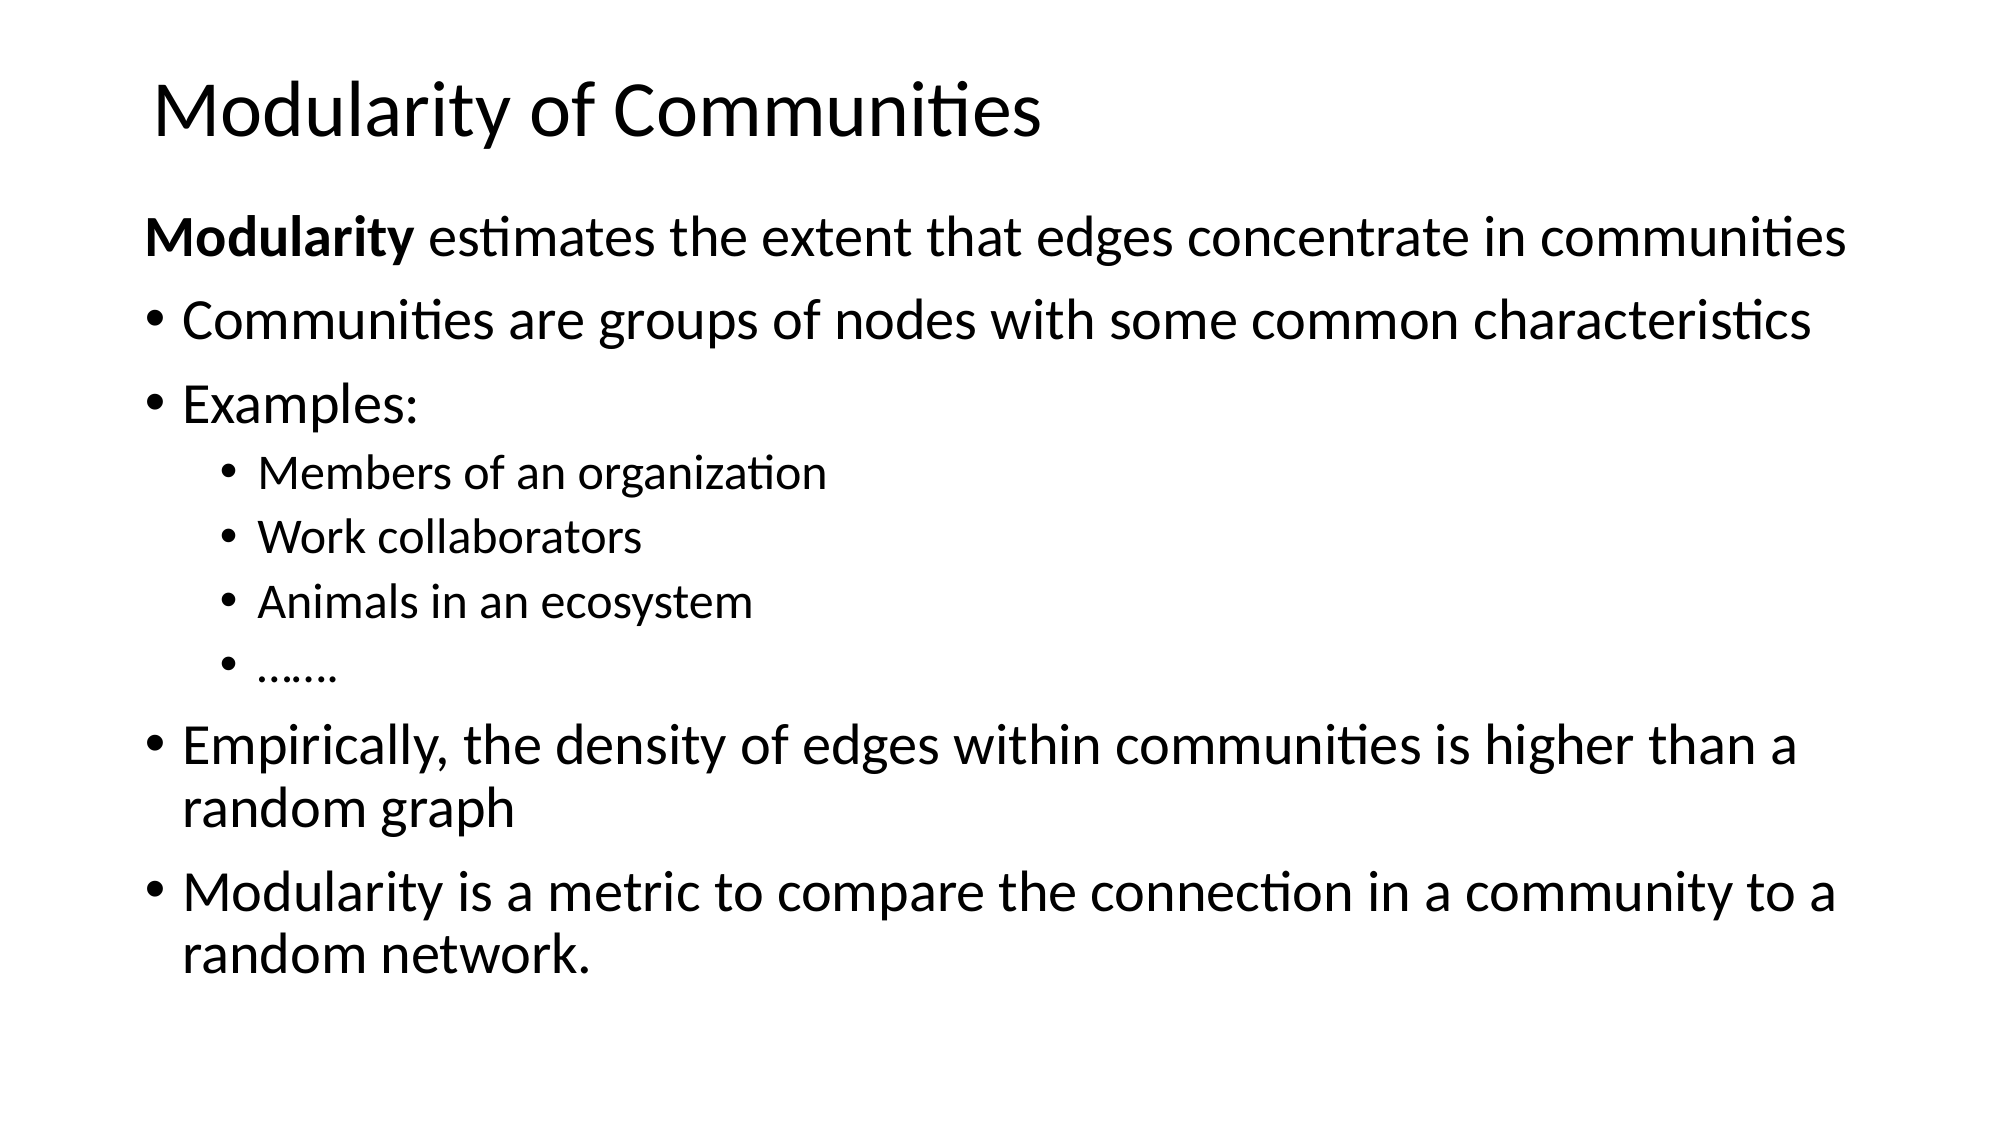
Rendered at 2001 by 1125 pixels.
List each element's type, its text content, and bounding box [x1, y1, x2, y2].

title Modularity of Communities [137, 59, 1863, 162]
list Modularity estimates the extent that edges concentrate in communities Communities are groups of nodes with some common characteristics Examples: Members of an organization Work collaborators Animals in an ecosystem ……. Empirically, the density of edges within communities is higher than a random graph Modularity is a metric to compare the connection in a community to a random network. [129, 198, 1901, 1092]
